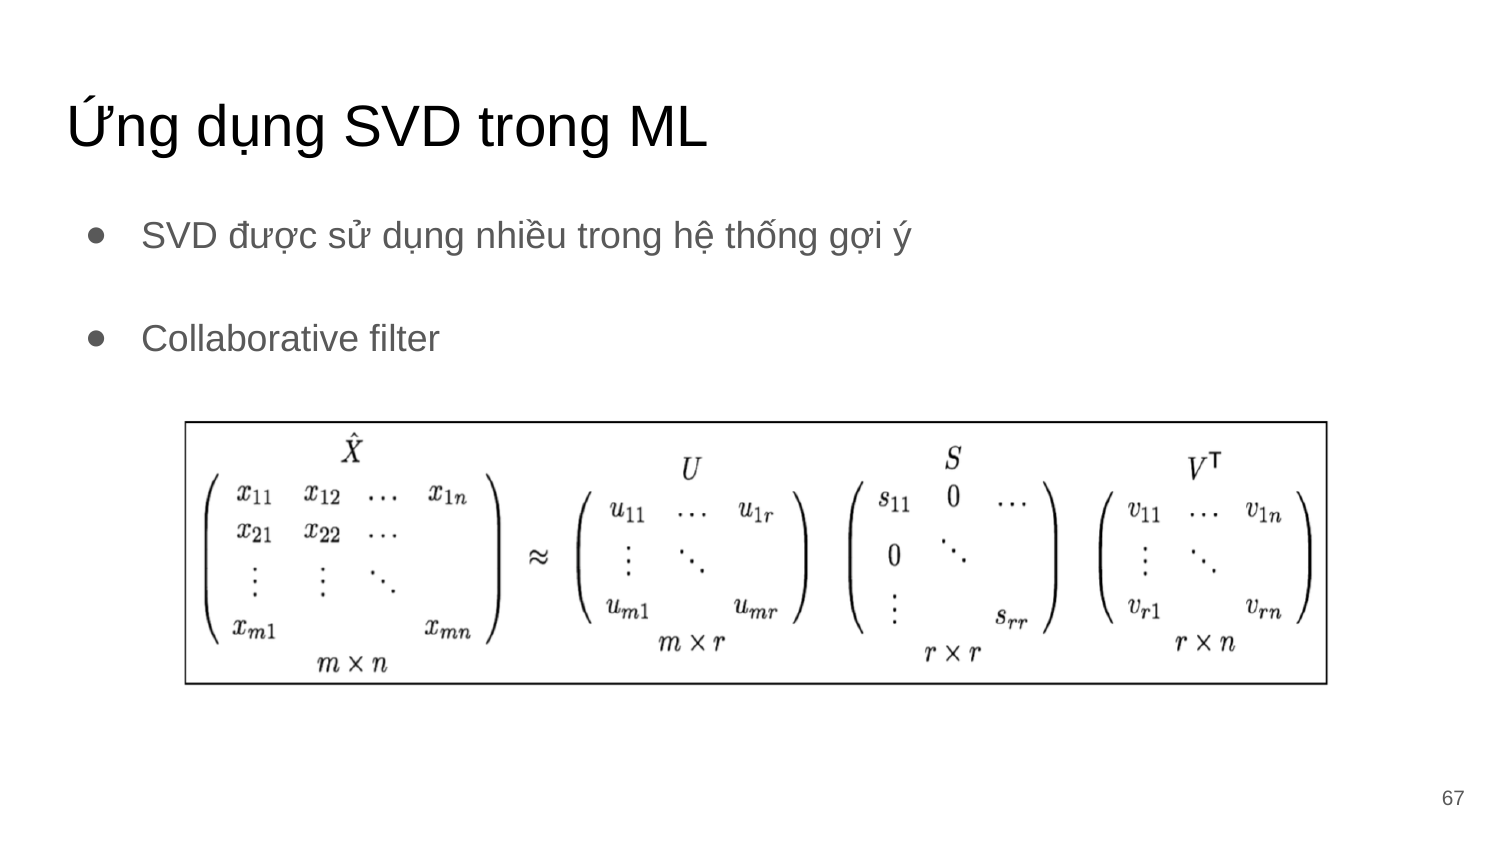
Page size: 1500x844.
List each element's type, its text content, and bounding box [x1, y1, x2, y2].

list SVD được sử dụng nhiều trong hệ thống gợi ý Collaborative filter [51, 189, 1345, 750]
picture [179, 404, 1345, 712]
slide_number ‹#› [1389, 764, 1480, 830]
title Ứng dụng SVD trong ML [51, 72, 1449, 167]
